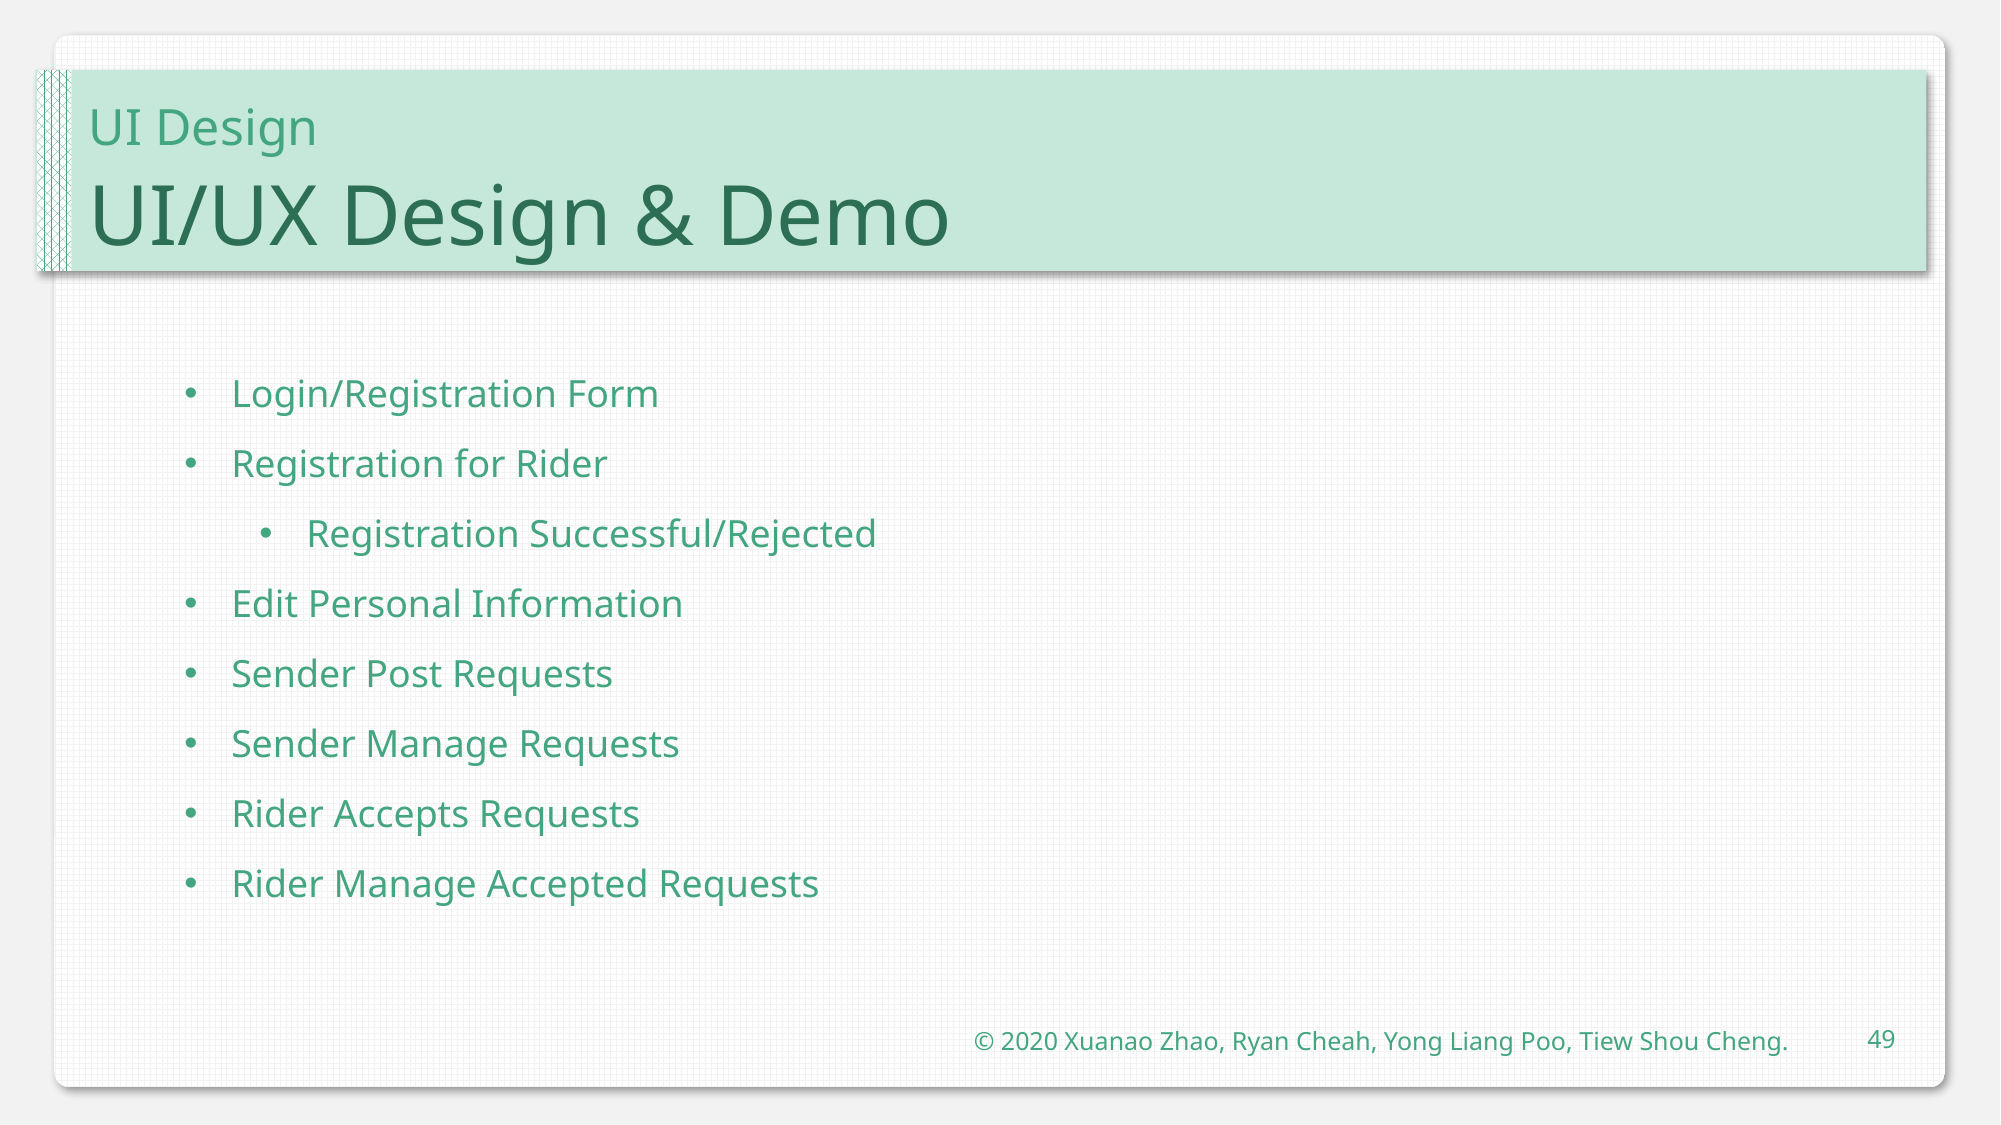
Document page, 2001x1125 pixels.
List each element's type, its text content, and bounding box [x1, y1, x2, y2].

footer © 2020 Xuanao Zhao, Ryan Cheah, Yong Liang Poo, Tiew Shou Cheng. [816, 1010, 1806, 1071]
list UI Design [73, 81, 1927, 163]
list UI/UX Design & Demo [73, 163, 1927, 271]
slide_number 49 [1822, 1010, 1911, 1071]
text_box Login/Registration Form Registration for Rider Registration Successful/Rejected Edit Personal Information Sender Post Requests Sender Manage Requests Rider Accepts Requests Rider Manage Accepted Requests [169, 362, 918, 913]
